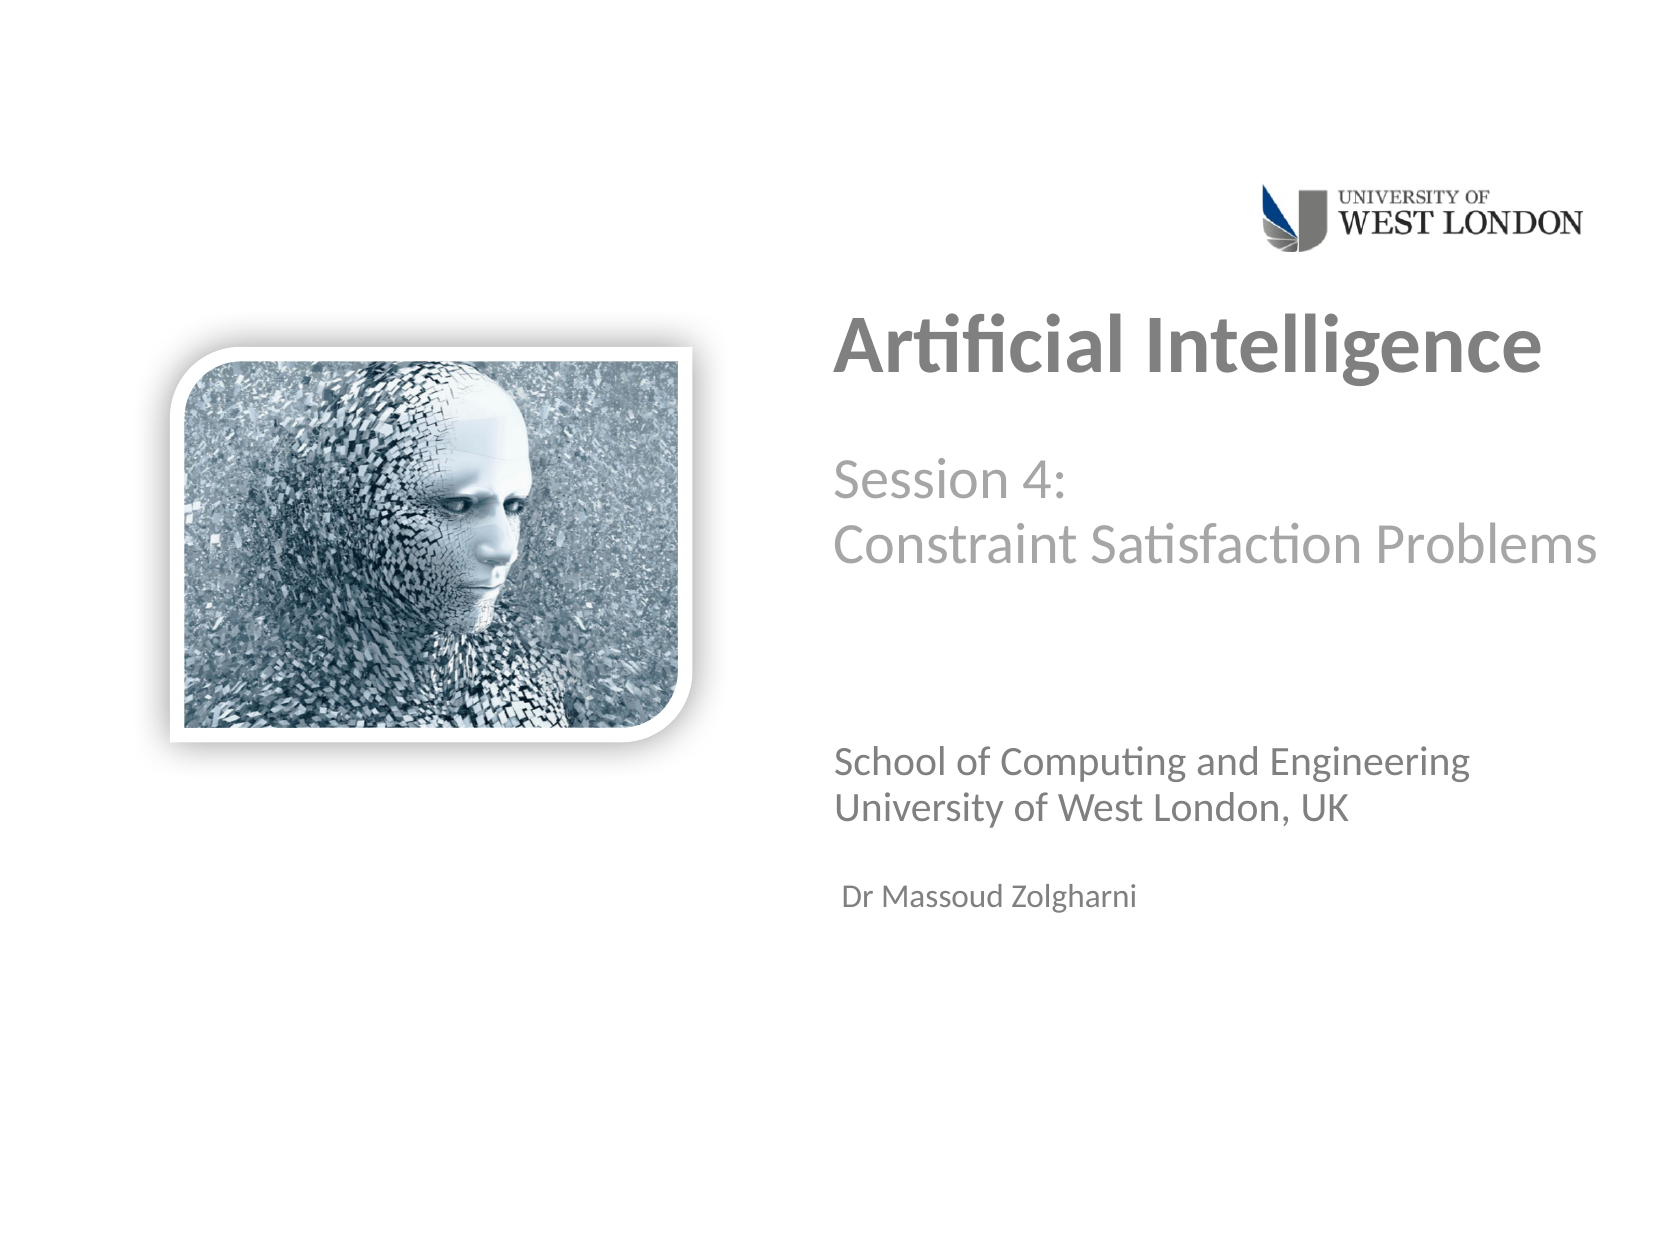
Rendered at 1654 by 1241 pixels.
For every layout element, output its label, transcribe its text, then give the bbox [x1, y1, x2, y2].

picture [1262, 182, 1584, 253]
picture [176, 353, 686, 736]
text_box School of Computing and Engineering University of West London, UK Dr Massoud Zolgharni [826, 738, 1583, 915]
text_box Artificial Intelligence Session 4: Constraint Satisfaction Problems [826, 283, 1630, 656]
